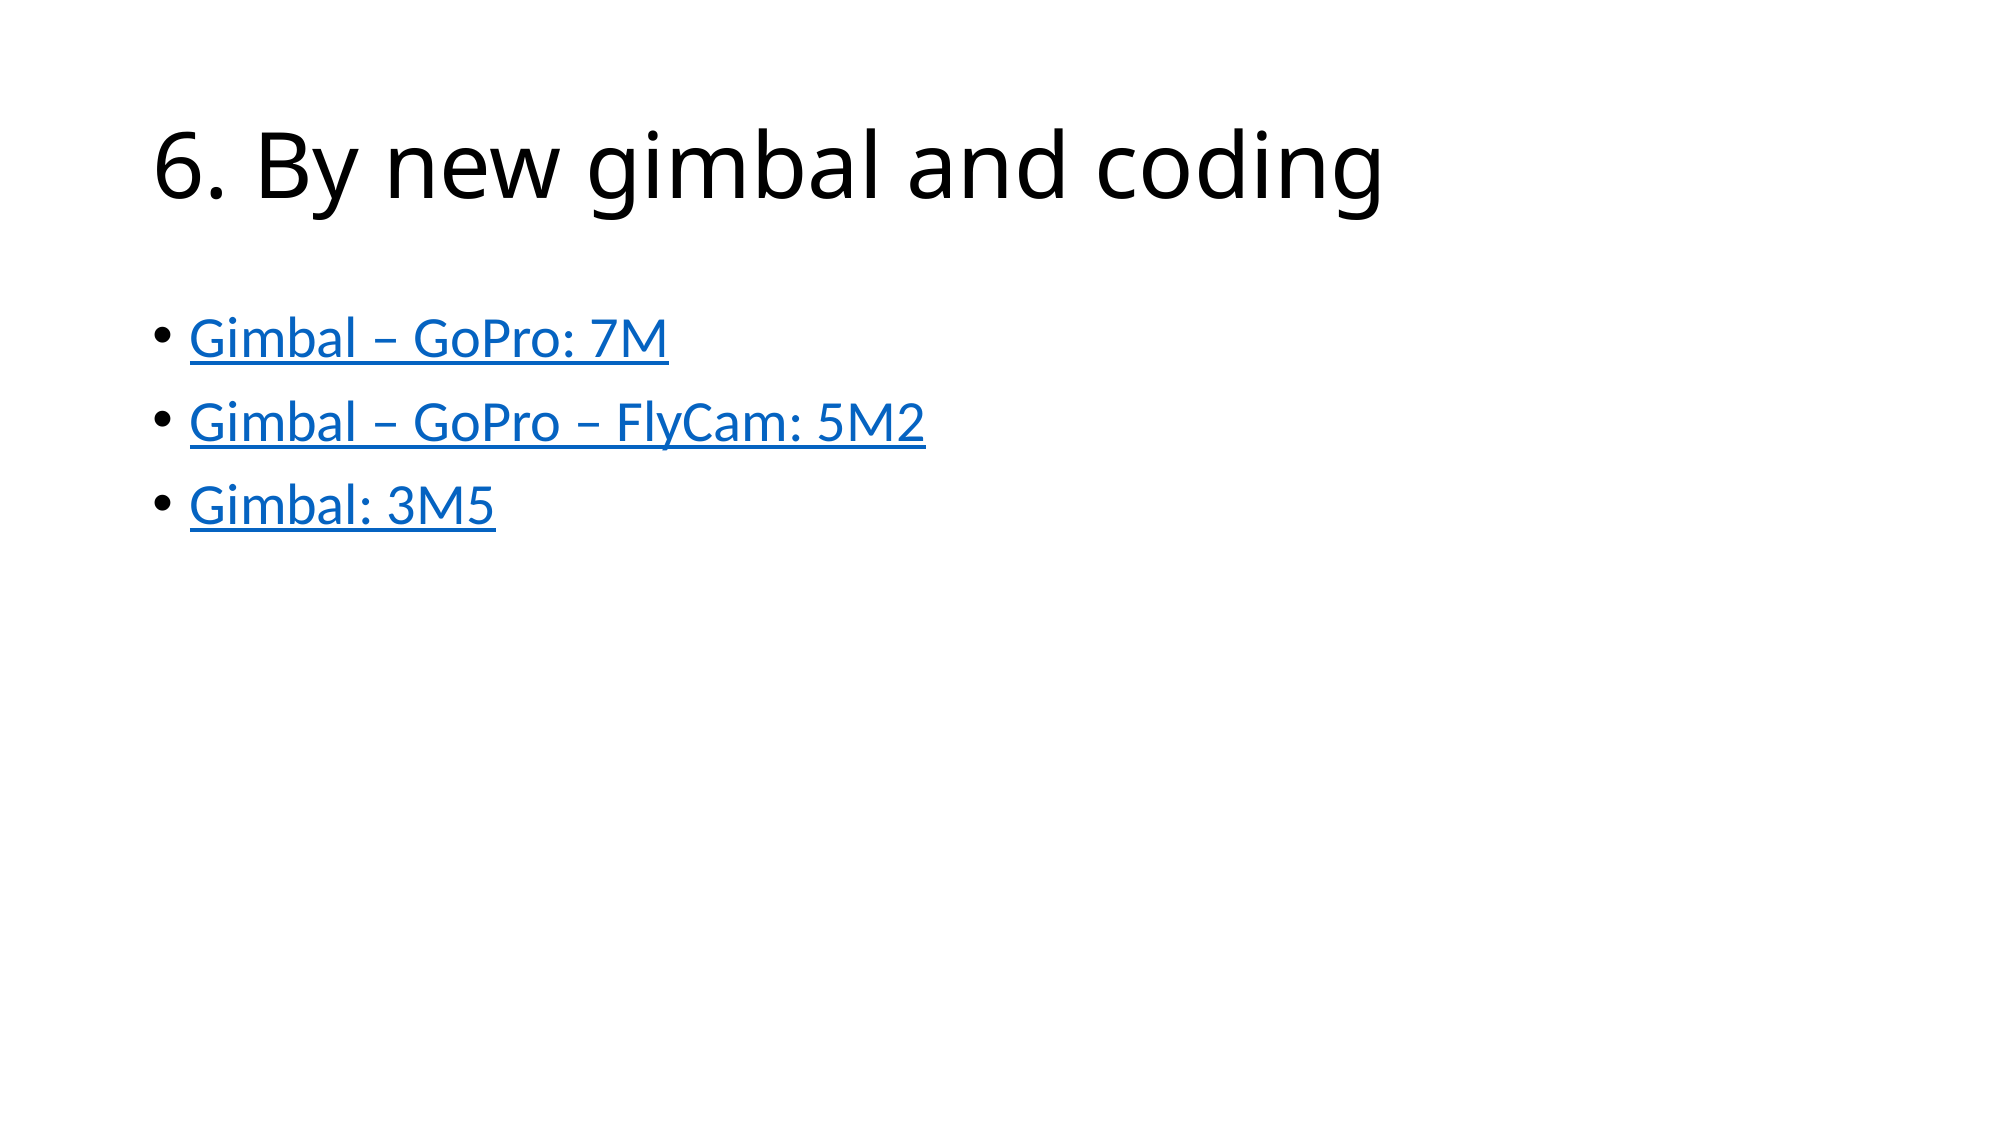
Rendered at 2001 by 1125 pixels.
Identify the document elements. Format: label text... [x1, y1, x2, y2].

list Gimbal – GoPro: 7M Gimbal – GoPro – FlyCam: 5M2 Gimbal: 3M5 [137, 299, 1863, 1014]
title 6. By new gimbal and coding [137, 59, 1863, 278]
